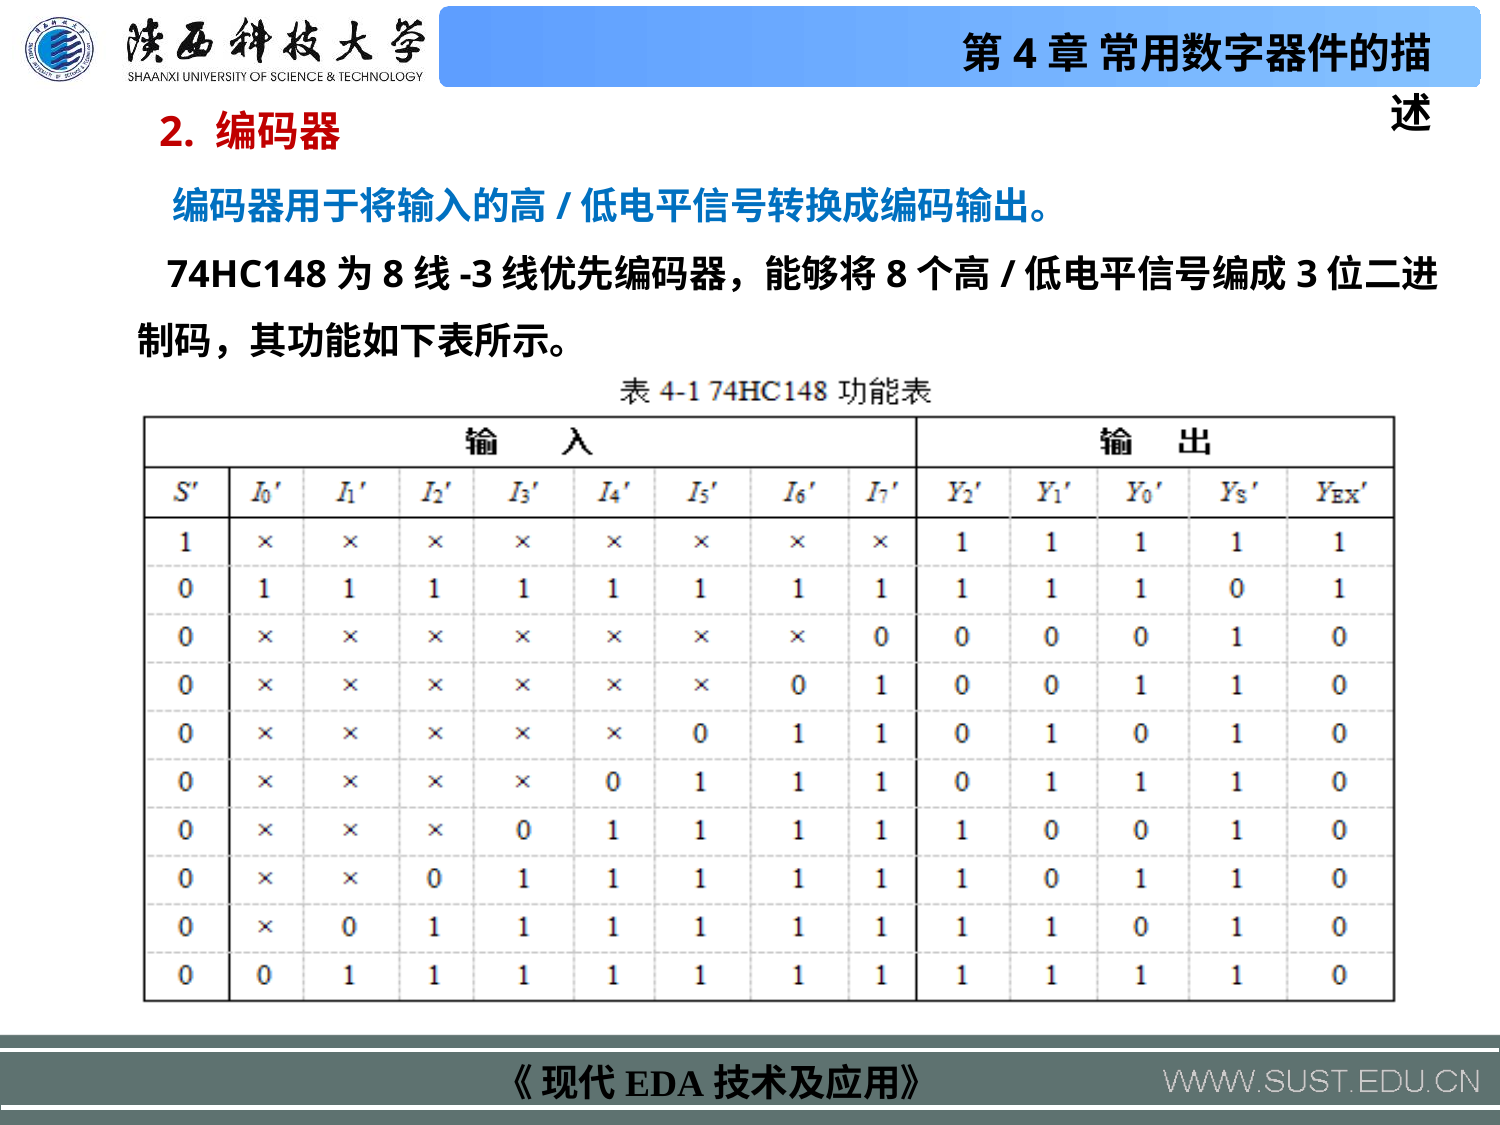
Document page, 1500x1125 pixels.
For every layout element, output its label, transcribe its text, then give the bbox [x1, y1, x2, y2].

picture [12, 1, 439, 93]
text_box 编码器用于将输入的高/低电平信号转换成编码输出。 74HC148为8线-3线优先编码器，能够将8个高/低电平信号编成3位二进制码，其功能如下表所示。 [122, 152, 1468, 370]
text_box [122, 372, 1410, 1012]
text_box 2. 编码器 [122, 97, 440, 152]
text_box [1151, 1057, 1492, 1105]
